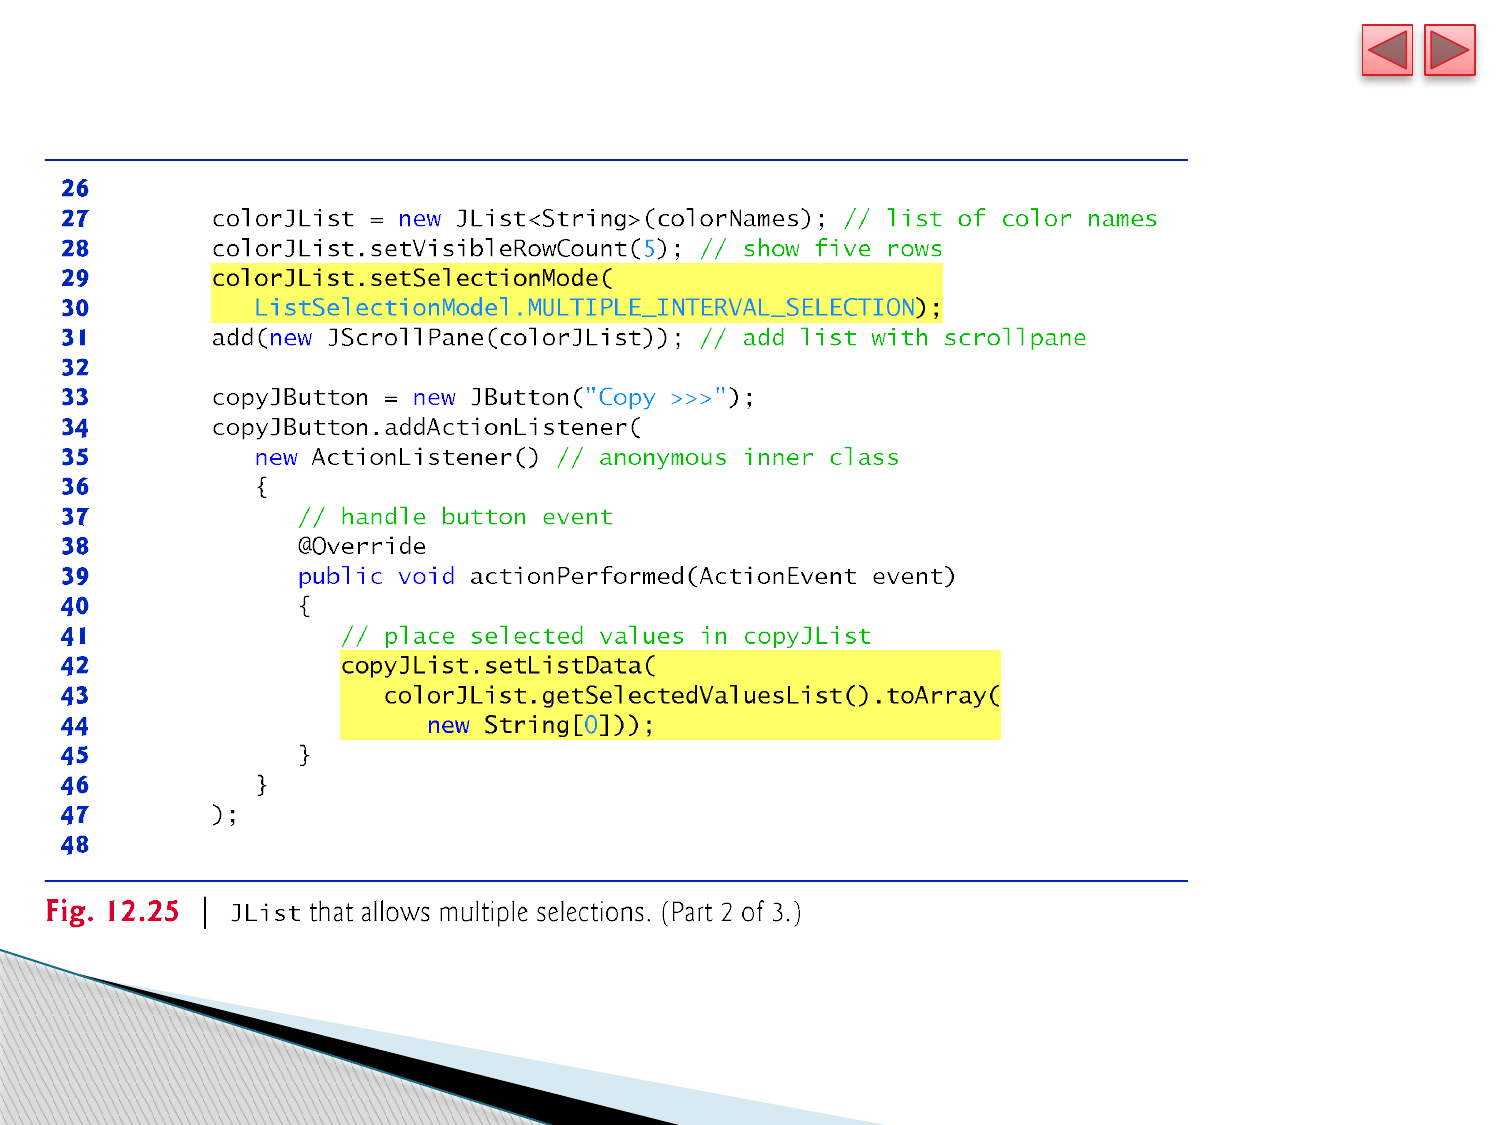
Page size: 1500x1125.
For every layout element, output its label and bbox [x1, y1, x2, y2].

picture [0, 106, 1500, 1018]
